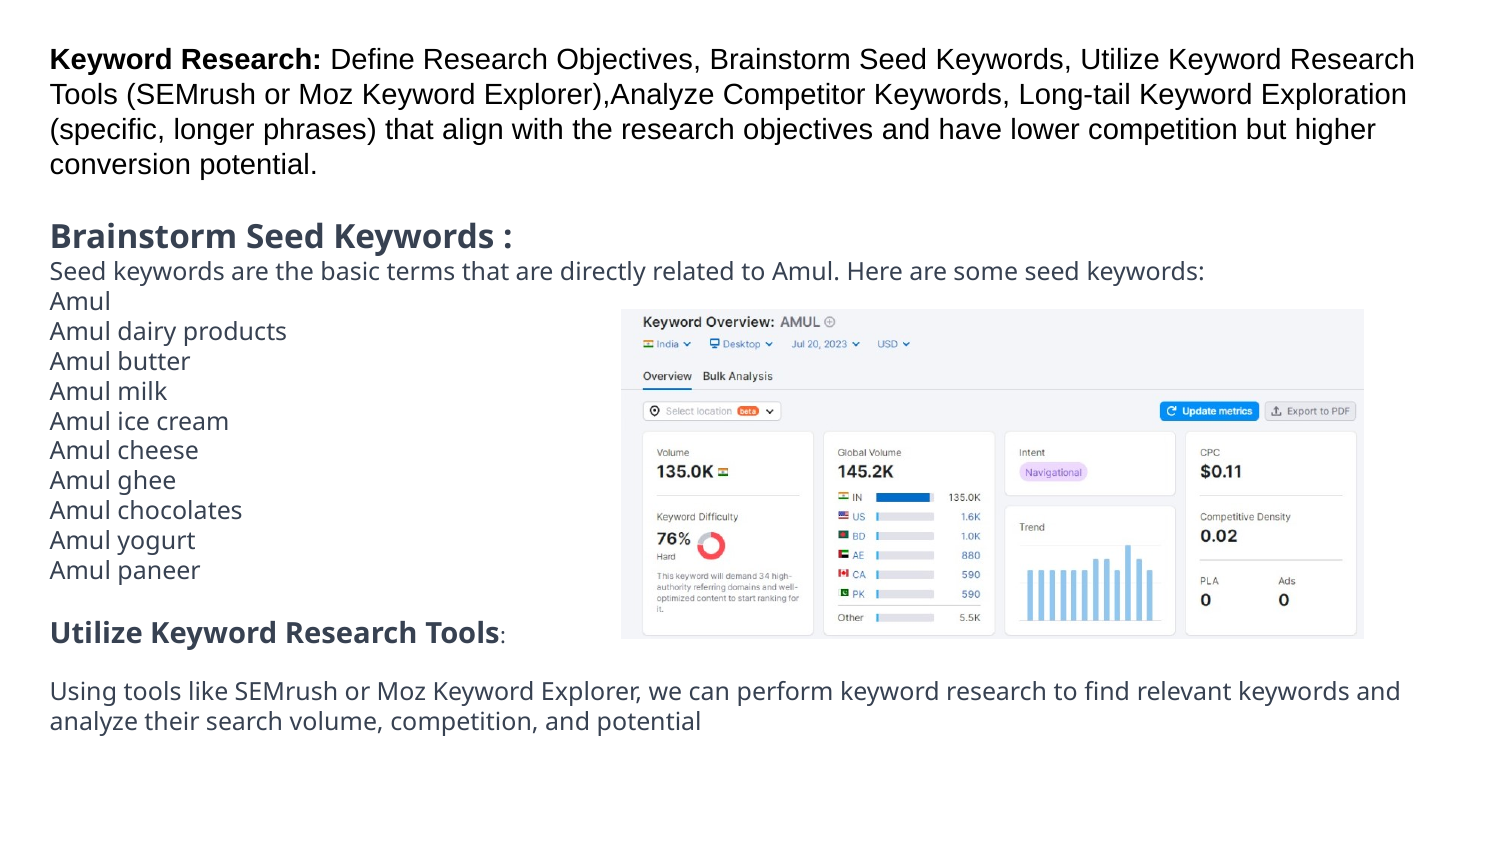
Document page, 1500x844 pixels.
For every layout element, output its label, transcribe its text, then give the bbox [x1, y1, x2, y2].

picture [620, 309, 1365, 639]
title Keyword Research: Define Research Objectives, Brainstorm Seed Keywords, Utilize Keyword Research Tools (SEMrush or Moz Keyword Explorer),Analyze Competitor Keywords, Long-tail Keyword Exploration (specific, longer phrases) that align with the research objectives and have lower competition but higher conversion potential. Brainstorm Seed Keywords : Seed keywords are the basic terms that are directly related to Amul. Here are some seed keywords: Amul Amul dairy products Amul butter Amul milk Amul ice cream Amul cheese Amul ghee Amul chocolates Amul yogurt Amul paneer Utilize Keyword Research Tools: Using tools like SEMrush or Moz Keyword Explorer, we can perform keyword research to find relevant keywords and analyze their search volume, competition, and potential [34, 25, 1433, 796]
